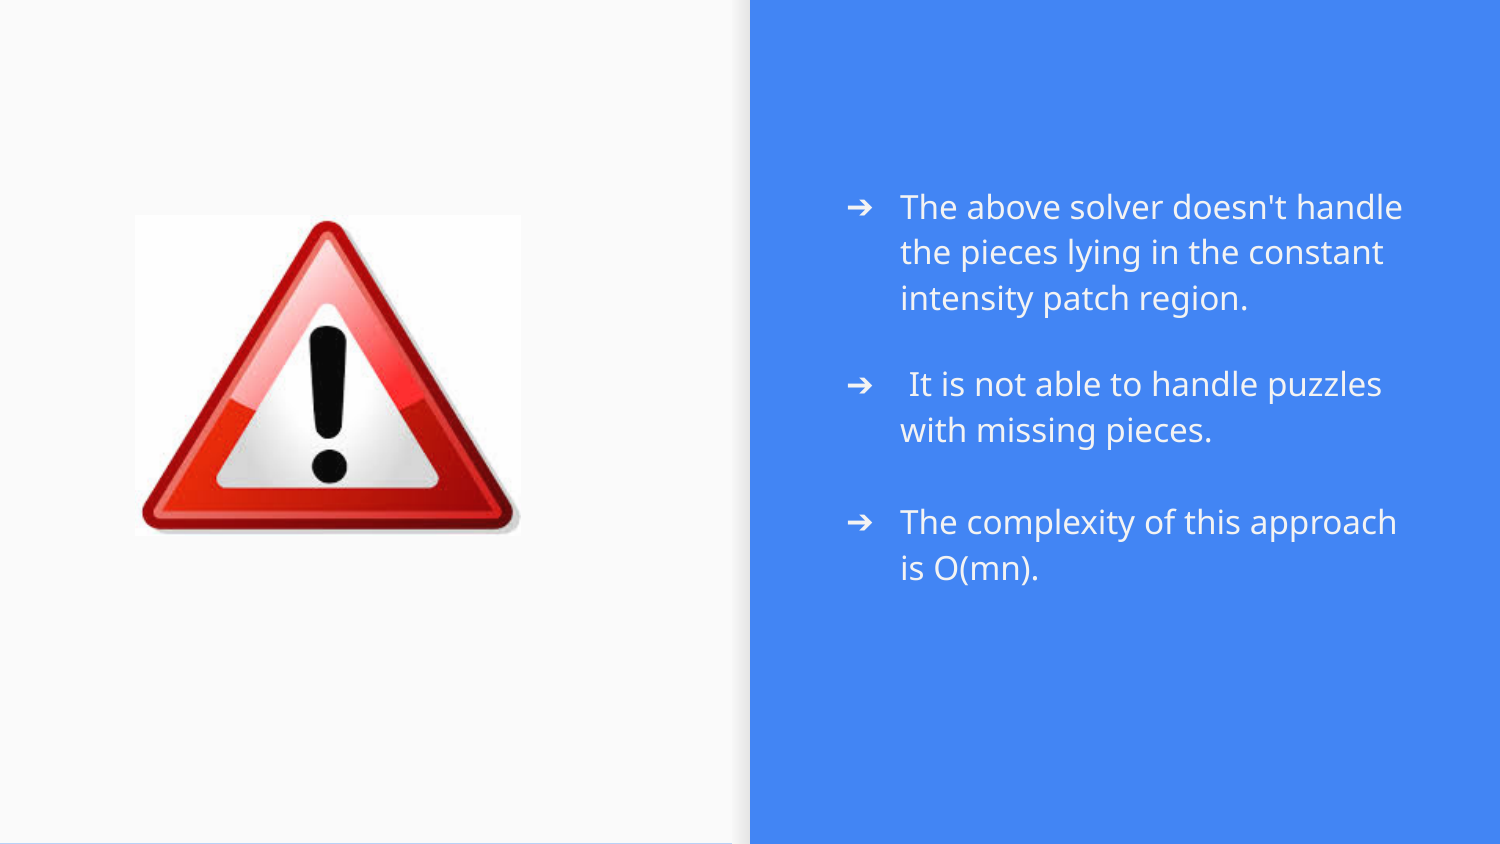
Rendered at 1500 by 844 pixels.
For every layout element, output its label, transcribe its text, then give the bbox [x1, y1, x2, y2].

picture [135, 214, 521, 536]
list The above solver doesn't handle the pieces lying in the constant intensity patch region. It is not able to handle puzzles with missing pieces. The complexity of this approach is O(mn). [810, 50, 1440, 716]
